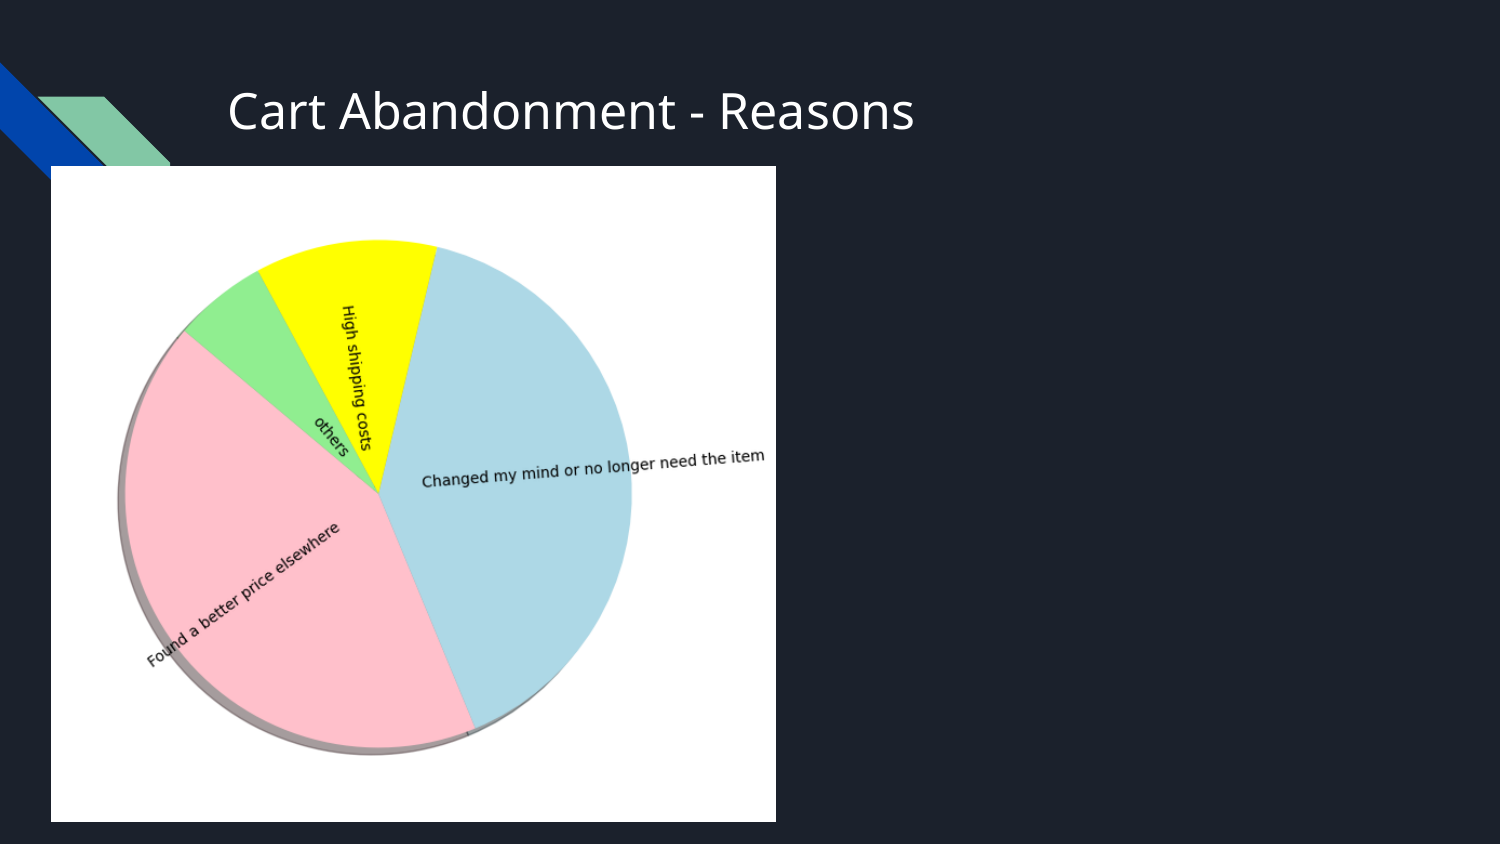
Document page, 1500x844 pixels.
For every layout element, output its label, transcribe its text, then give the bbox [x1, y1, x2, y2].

title Cart Abandonment - Reasons [212, 64, 1368, 215]
picture [50, 166, 777, 822]
